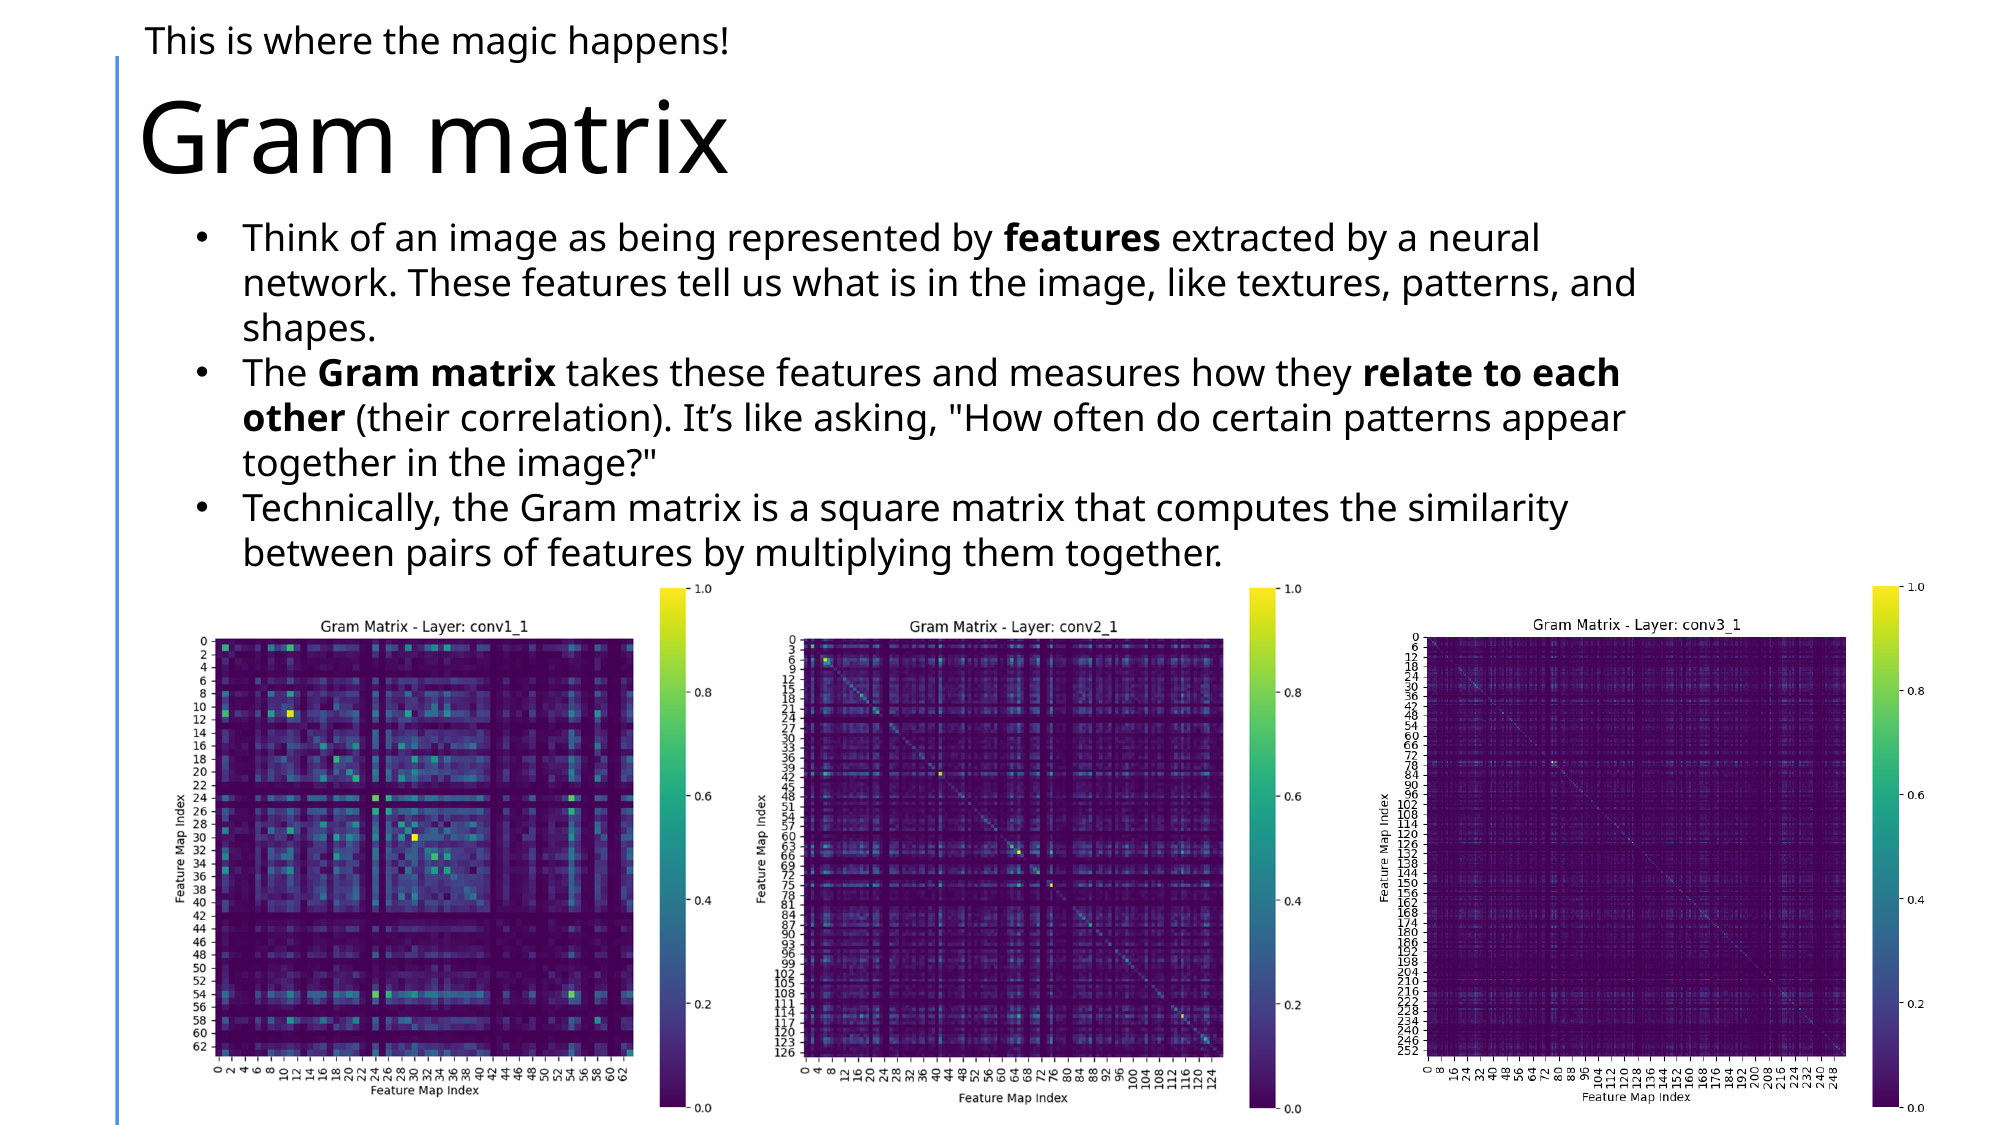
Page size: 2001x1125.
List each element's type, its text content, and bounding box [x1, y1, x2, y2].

picture [167, 575, 720, 1122]
text_box This is where the magic happens! [129, 10, 845, 70]
picture [1371, 573, 1933, 1122]
text_box Think of an image as being represented by features extracted by a neural network. These features tell us what is in the image, like textures, patterns, and shapes. The Gram matrix takes these features and measures how they relate to each other (their correlation). It’s like asking, "How often do certain patterns appear together in the image?" Technically, the Gram matrix is a square matrix that computes the similarity between pairs of features by multiplying them together. [180, 206, 1678, 582]
title Gram matrix [122, 32, 1034, 250]
picture [748, 575, 1310, 1123]
